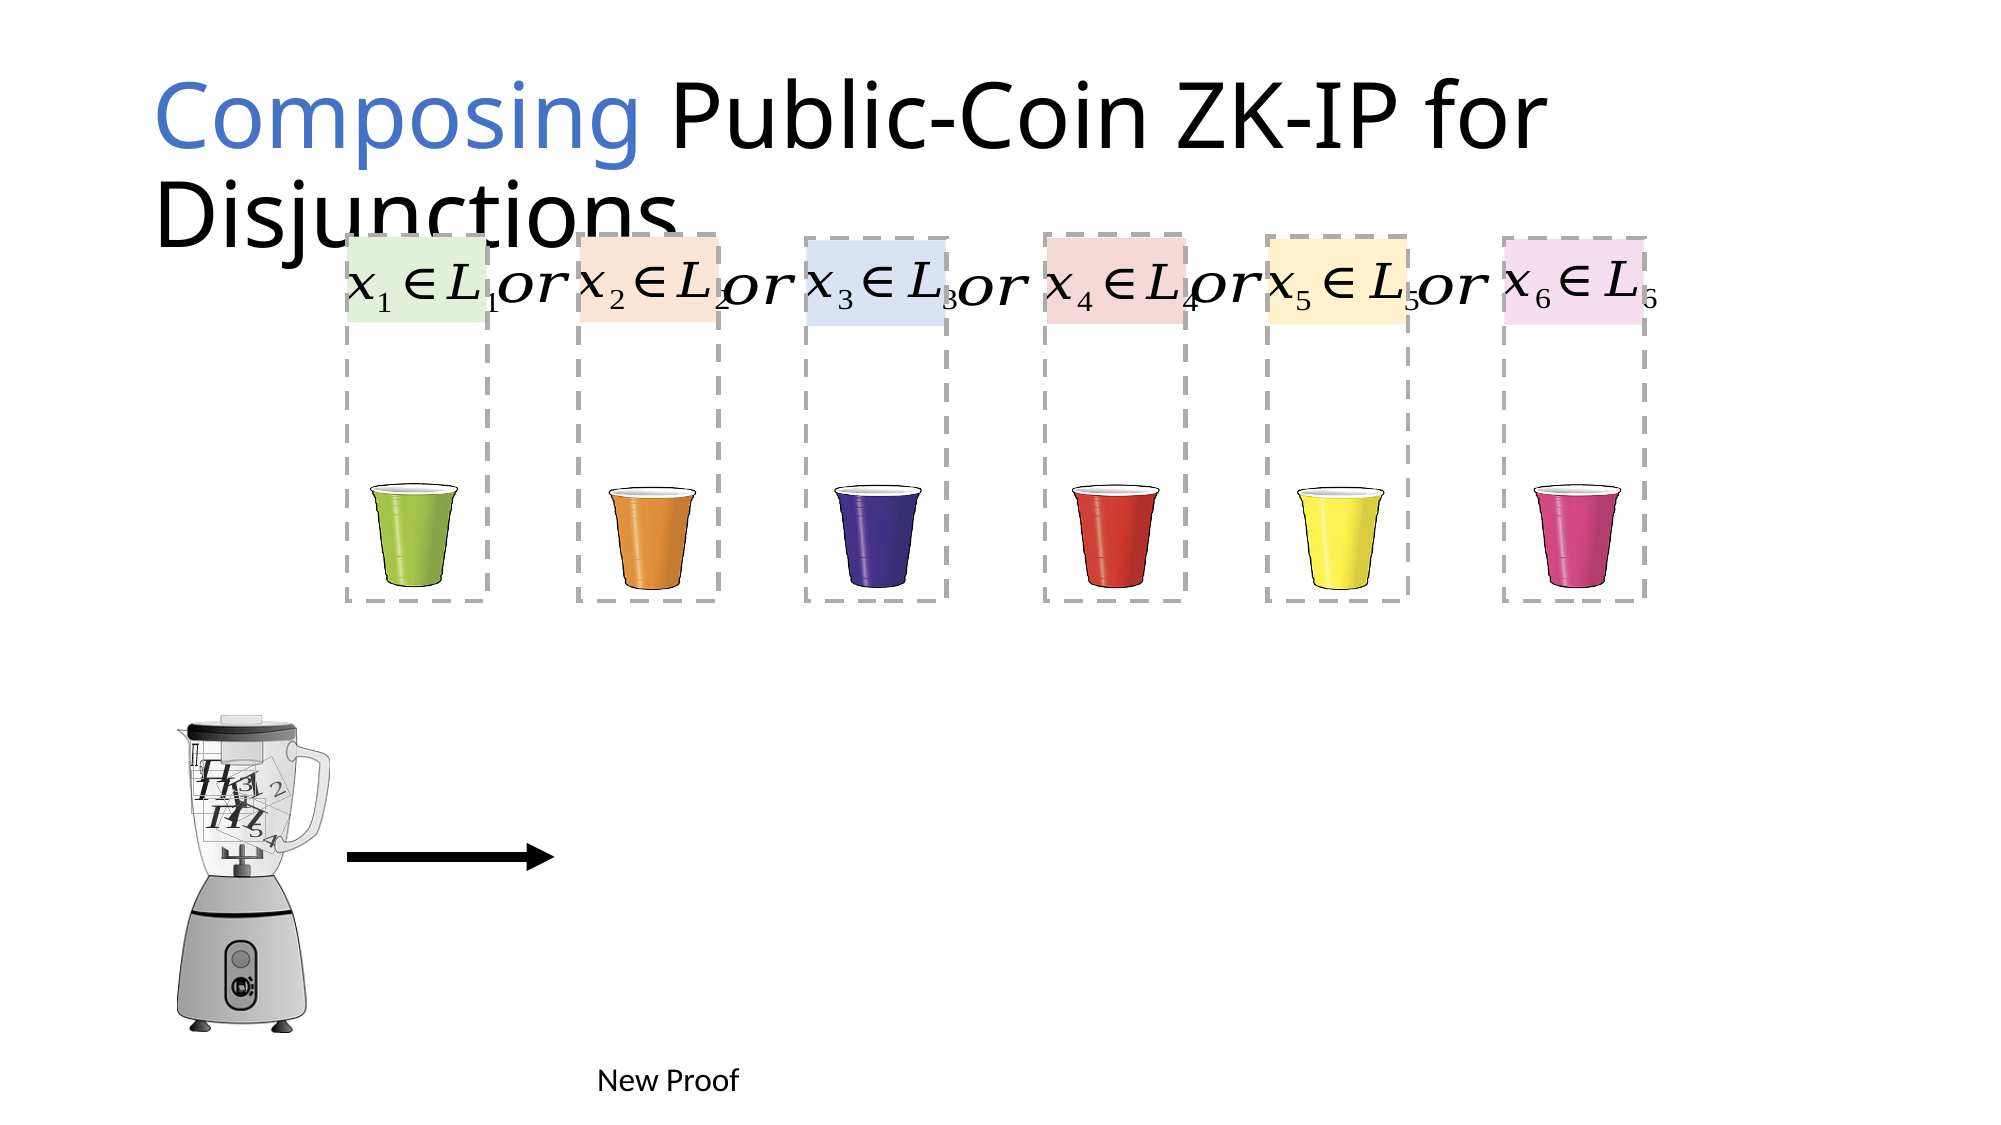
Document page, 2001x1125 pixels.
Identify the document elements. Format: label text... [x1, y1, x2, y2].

picture [603, 476, 709, 590]
text_box [1503, 237, 1645, 602]
text_box New Proof [582, 1050, 755, 1106]
picture [370, 483, 466, 595]
picture [1288, 476, 1394, 590]
picture [177, 715, 330, 1033]
picture [1522, 484, 1629, 605]
text_box [805, 237, 947, 602]
text_box [1044, 234, 1186, 602]
text_box [577, 234, 720, 602]
picture [834, 481, 927, 588]
picture [1067, 484, 1168, 598]
text_box [346, 234, 489, 602]
text_box [1267, 235, 1409, 602]
title Composing Public-Coin ZK-IP for Disjunctions [137, 59, 1863, 278]
